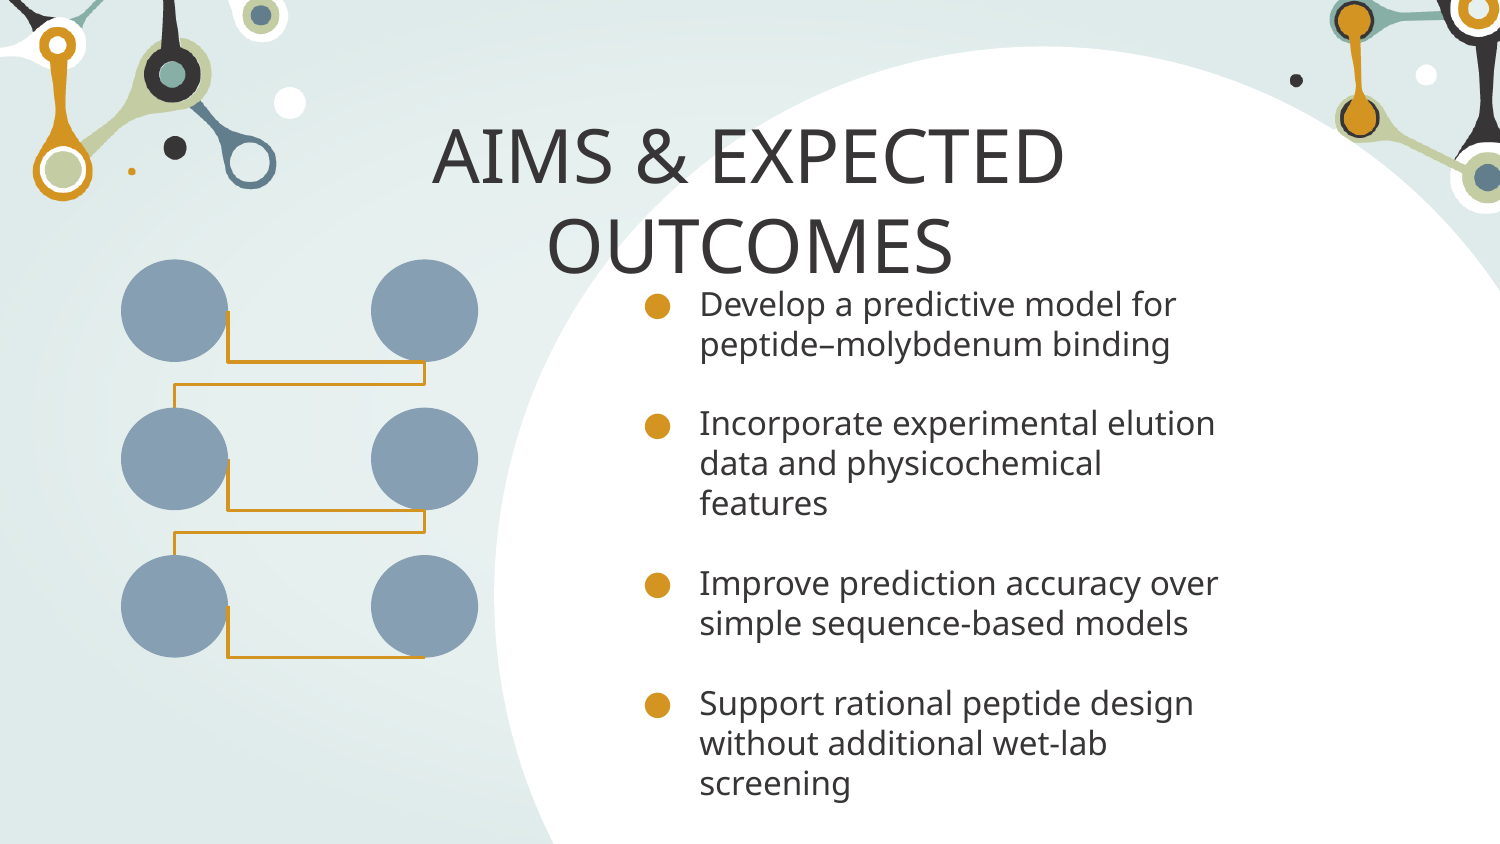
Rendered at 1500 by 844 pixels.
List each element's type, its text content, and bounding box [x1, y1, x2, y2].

subtitle Develop a predictive model for peptide–molybdenum binding Incorporate experimental elution data and physicochemical features Improve prediction accuracy over simple sequence-based models Support rational peptide design without additional wet-lab screening [609, 222, 1249, 621]
picture [0, 0, 1500, 844]
text_box [494, 46, 1500, 844]
title AIMS & EXPECTED OUTCOMES [397, 93, 1103, 198]
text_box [120, 259, 479, 658]
